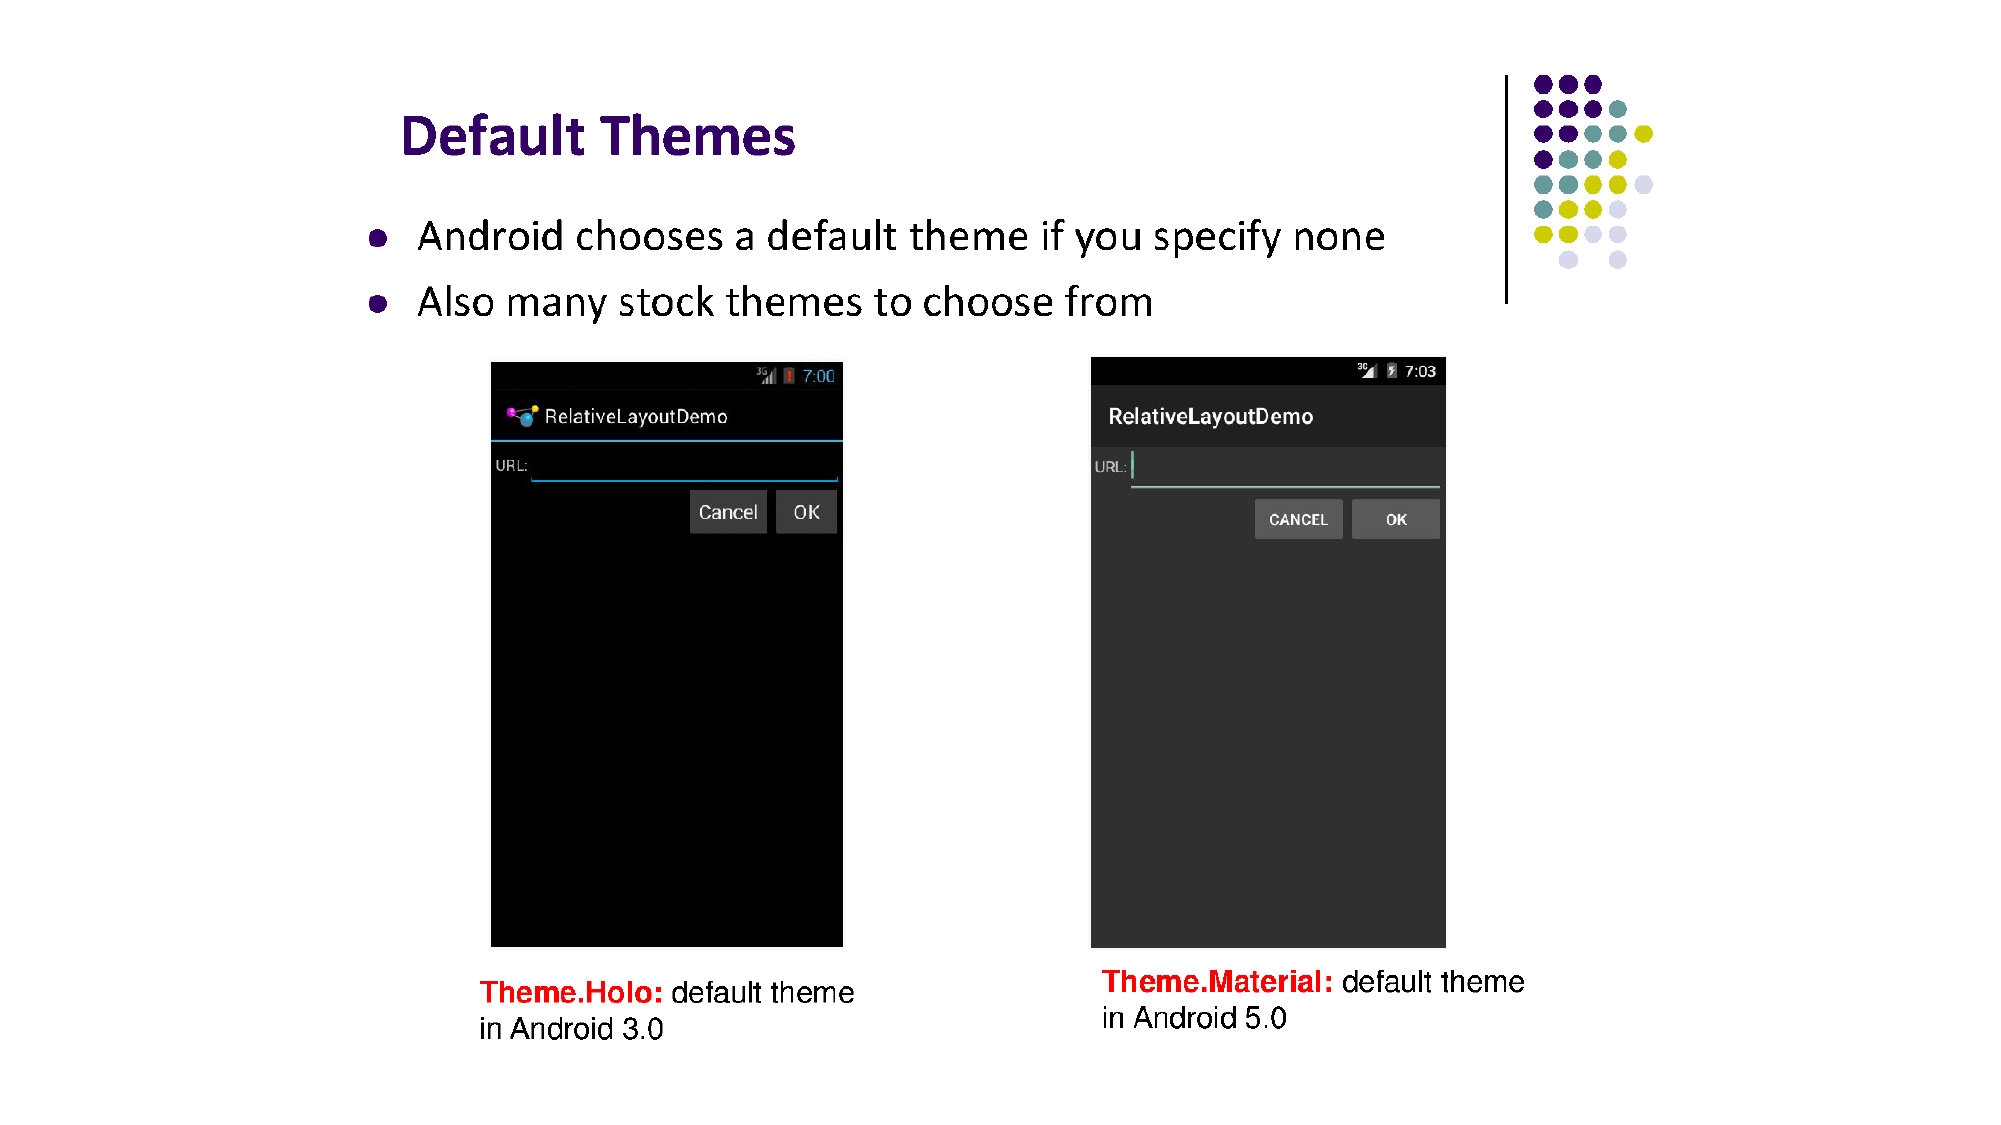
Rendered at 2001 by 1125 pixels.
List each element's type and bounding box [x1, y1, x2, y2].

picture [249, 0, 1750, 1125]
